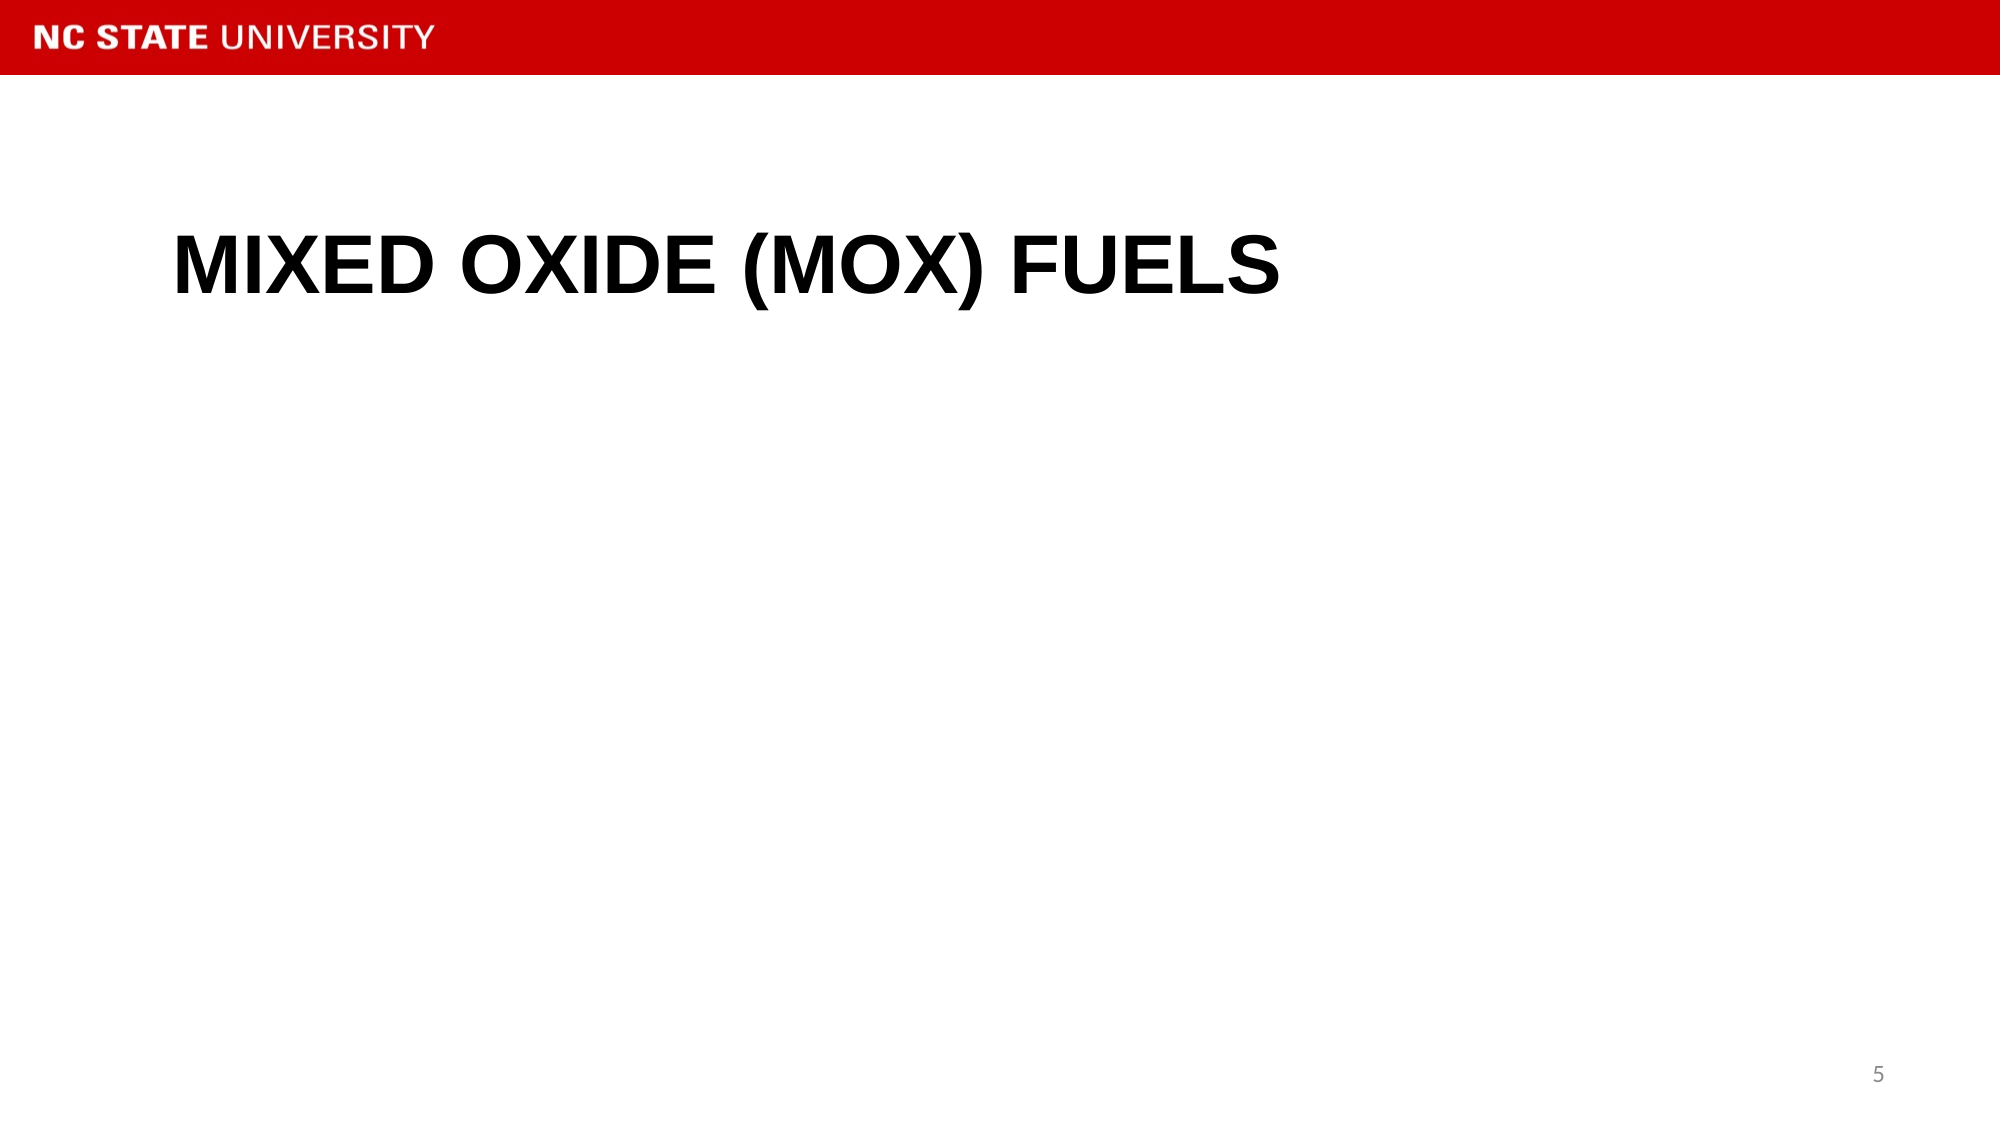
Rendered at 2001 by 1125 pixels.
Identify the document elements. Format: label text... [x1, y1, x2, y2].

title Mixed oxide (MOX) fuels [157, 202, 1858, 426]
picture [0, 0, 2000, 75]
slide_number 5 [1433, 1042, 1900, 1103]
